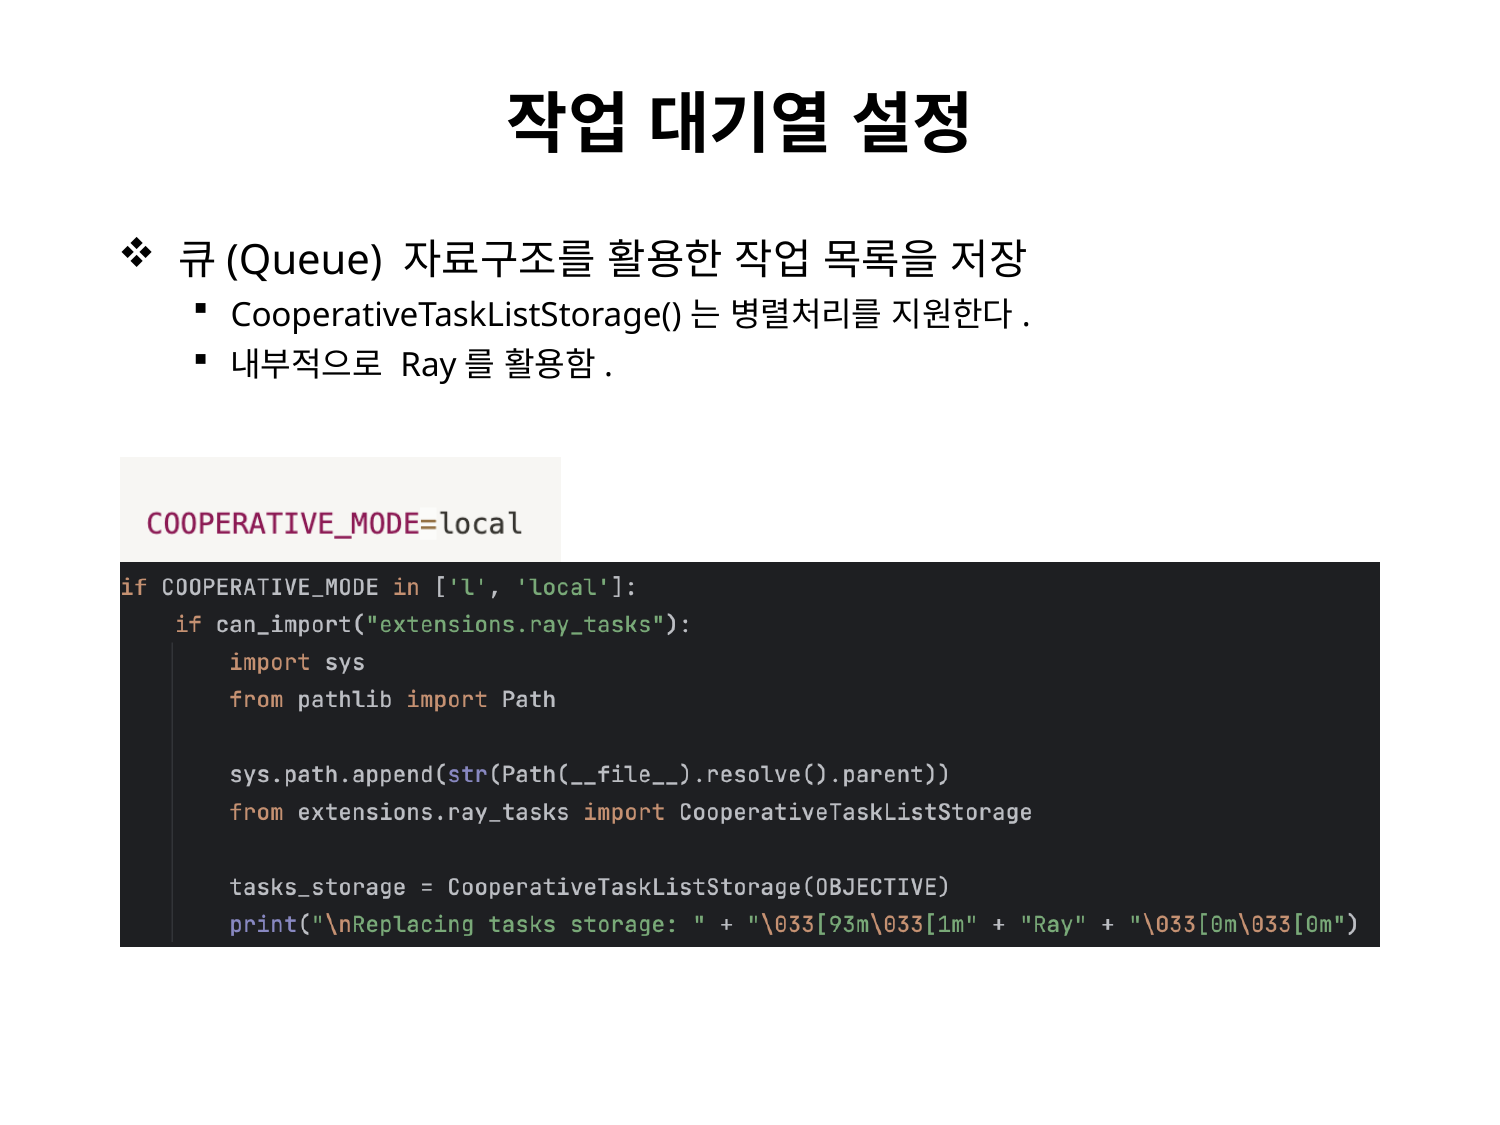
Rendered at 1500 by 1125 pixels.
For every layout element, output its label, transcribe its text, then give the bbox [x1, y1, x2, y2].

title 작업 대기열 설정 [103, 59, 1397, 193]
list 큐(Queue) 자료구조를 활용한 작업 목록을 저장 CooperativeTaskListStorage()는 병렬처리를 지원한다. 내부적으로 Ray를 활용함. [103, 224, 1420, 1014]
picture [120, 457, 1380, 947]
